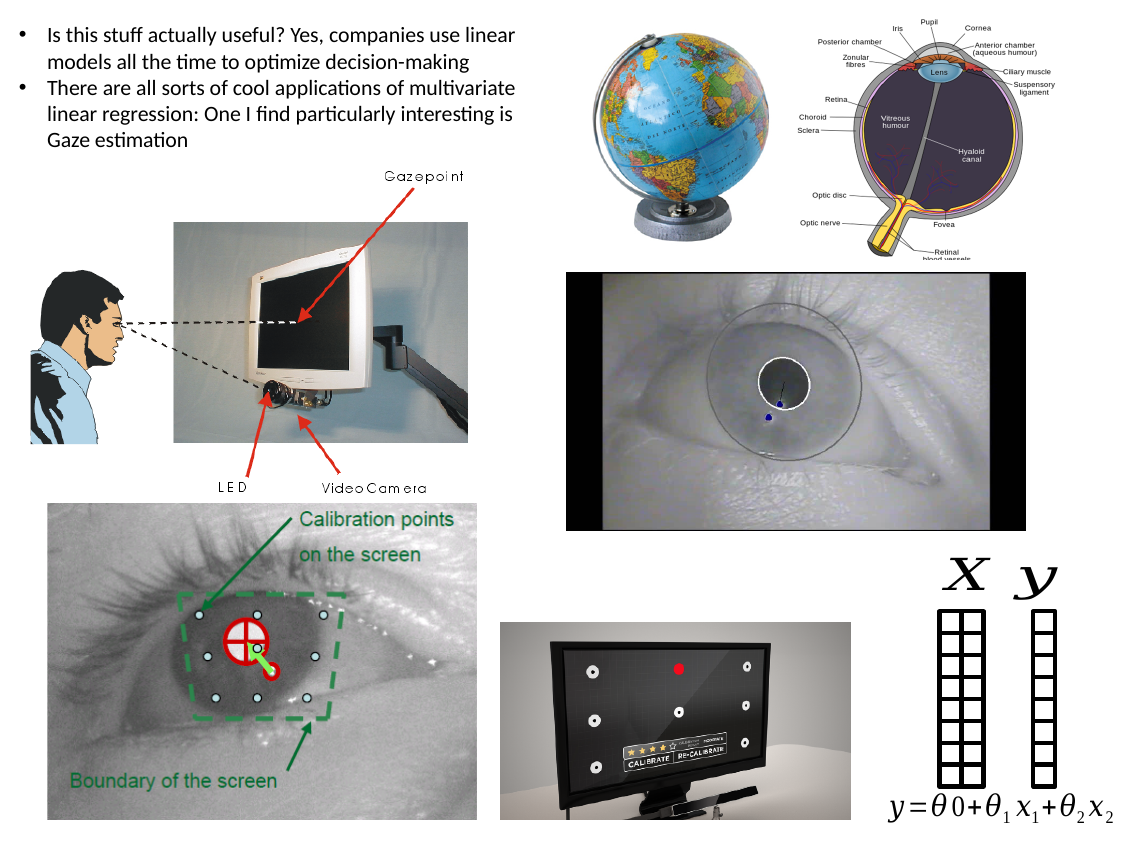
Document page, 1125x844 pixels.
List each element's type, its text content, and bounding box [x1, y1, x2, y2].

text_box [1033, 764, 1056, 787]
text_box [939, 743, 961, 764]
text_box [961, 676, 984, 699]
text_box [1033, 656, 1056, 676]
text_box [939, 656, 961, 676]
picture [30, 167, 469, 500]
text_box [939, 611, 961, 633]
text_box [939, 676, 961, 699]
text_box [961, 633, 984, 656]
text_box [939, 699, 961, 720]
text_box [1033, 633, 1056, 656]
text_box [1033, 699, 1056, 720]
picture [580, 16, 784, 247]
text_box [939, 720, 961, 743]
picture [499, 622, 851, 820]
picture [47, 503, 479, 820]
text_box [961, 720, 984, 743]
text_box [961, 699, 984, 720]
text_box [961, 611, 984, 633]
text_box [1033, 611, 1056, 633]
text_box [961, 656, 984, 676]
text_box [939, 764, 961, 787]
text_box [565, 271, 1027, 532]
picture [795, 15, 1056, 260]
text_box [939, 633, 961, 656]
text_box [1033, 676, 1056, 699]
text_box Is this stuff actually useful? Yes, companies use linear models all the time to optimize decision-making There are all sorts of cool applications of multivariate linear regression: One I find particularly interesting is Gaze estimation [4, 13, 555, 212]
text_box [961, 764, 984, 787]
text_box [961, 743, 984, 764]
text_box [1033, 743, 1056, 764]
text_box [1033, 720, 1056, 743]
